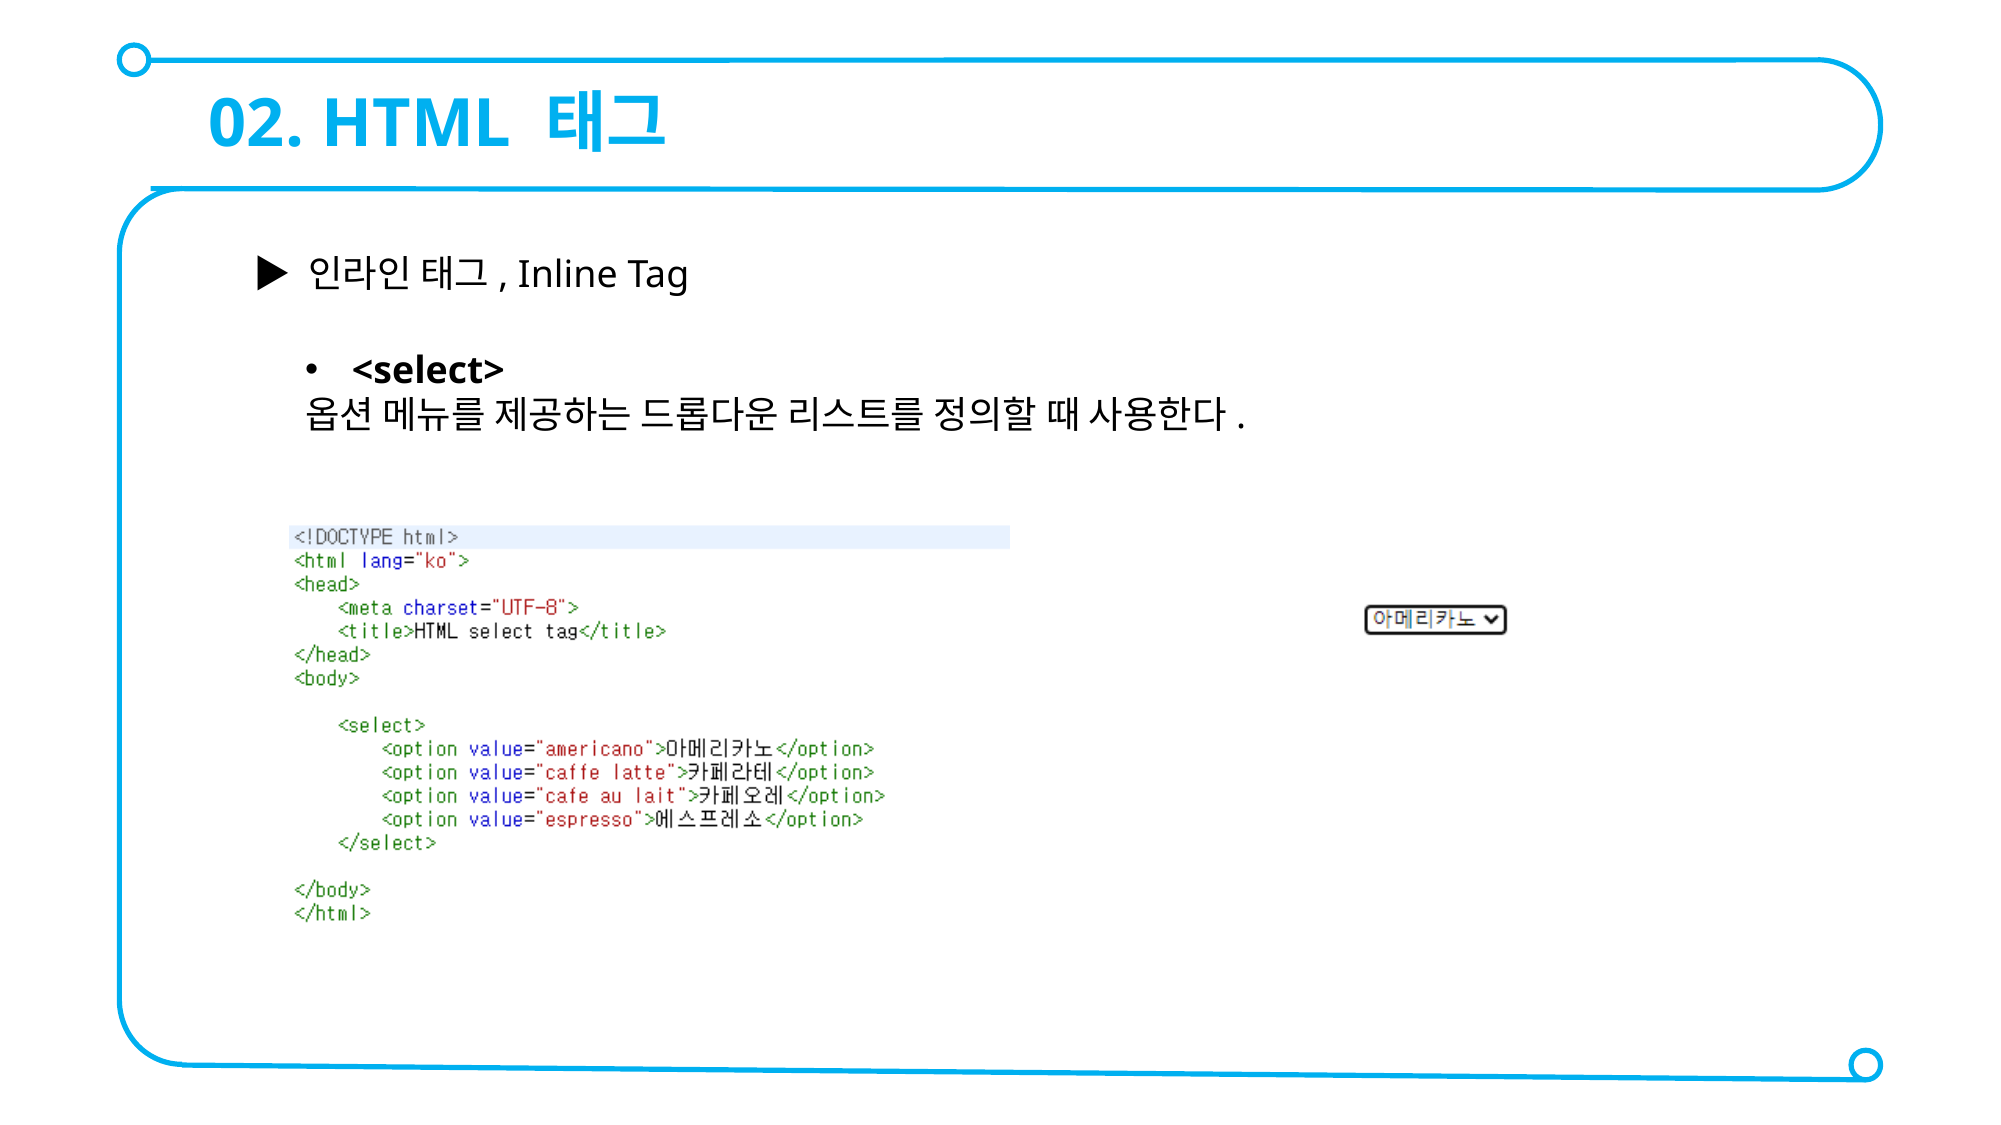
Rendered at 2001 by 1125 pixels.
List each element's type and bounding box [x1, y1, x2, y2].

text_box [119, 44, 1881, 1081]
picture [1357, 590, 1610, 662]
picture [289, 521, 1011, 963]
